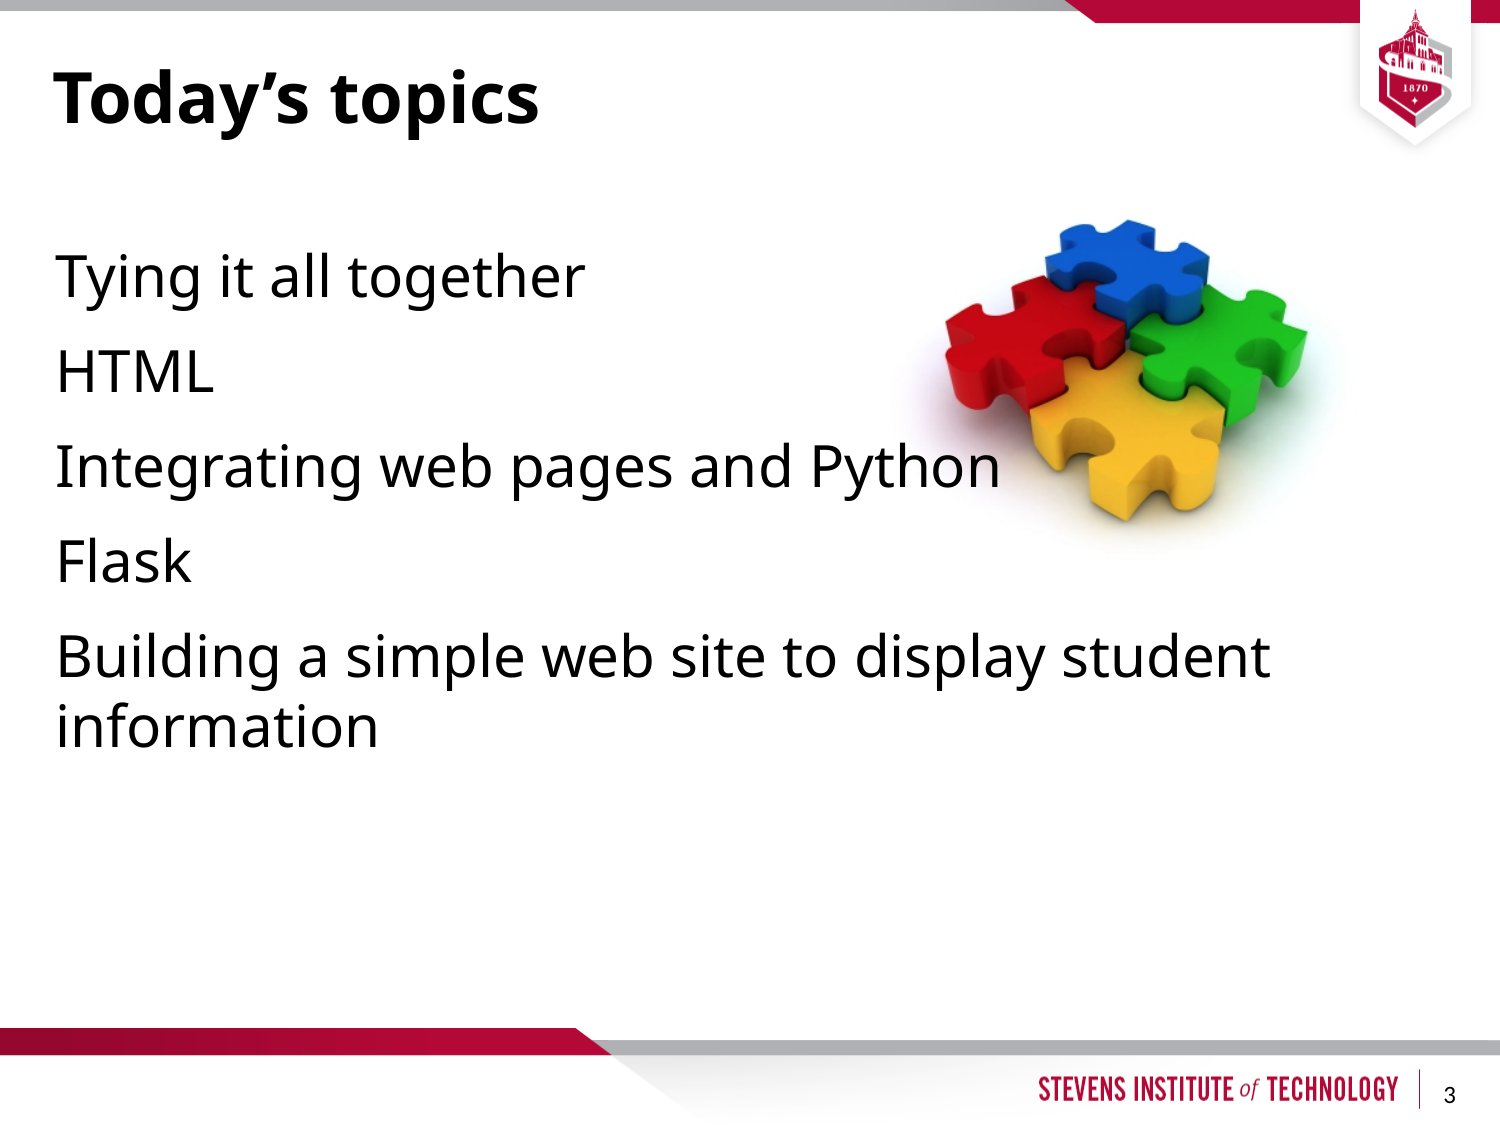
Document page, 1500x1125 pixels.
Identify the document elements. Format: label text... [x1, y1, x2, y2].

picture [0, 1028, 1500, 1125]
picture [0, 0, 1500, 160]
picture [873, 183, 1377, 561]
slide_number 3 [1428, 1071, 1490, 1108]
list Tying it all together HTML Integrating web pages and Python Flask Building a simple web site to display student information [40, 231, 1429, 973]
title Today’s topics [37, 45, 1338, 150]
